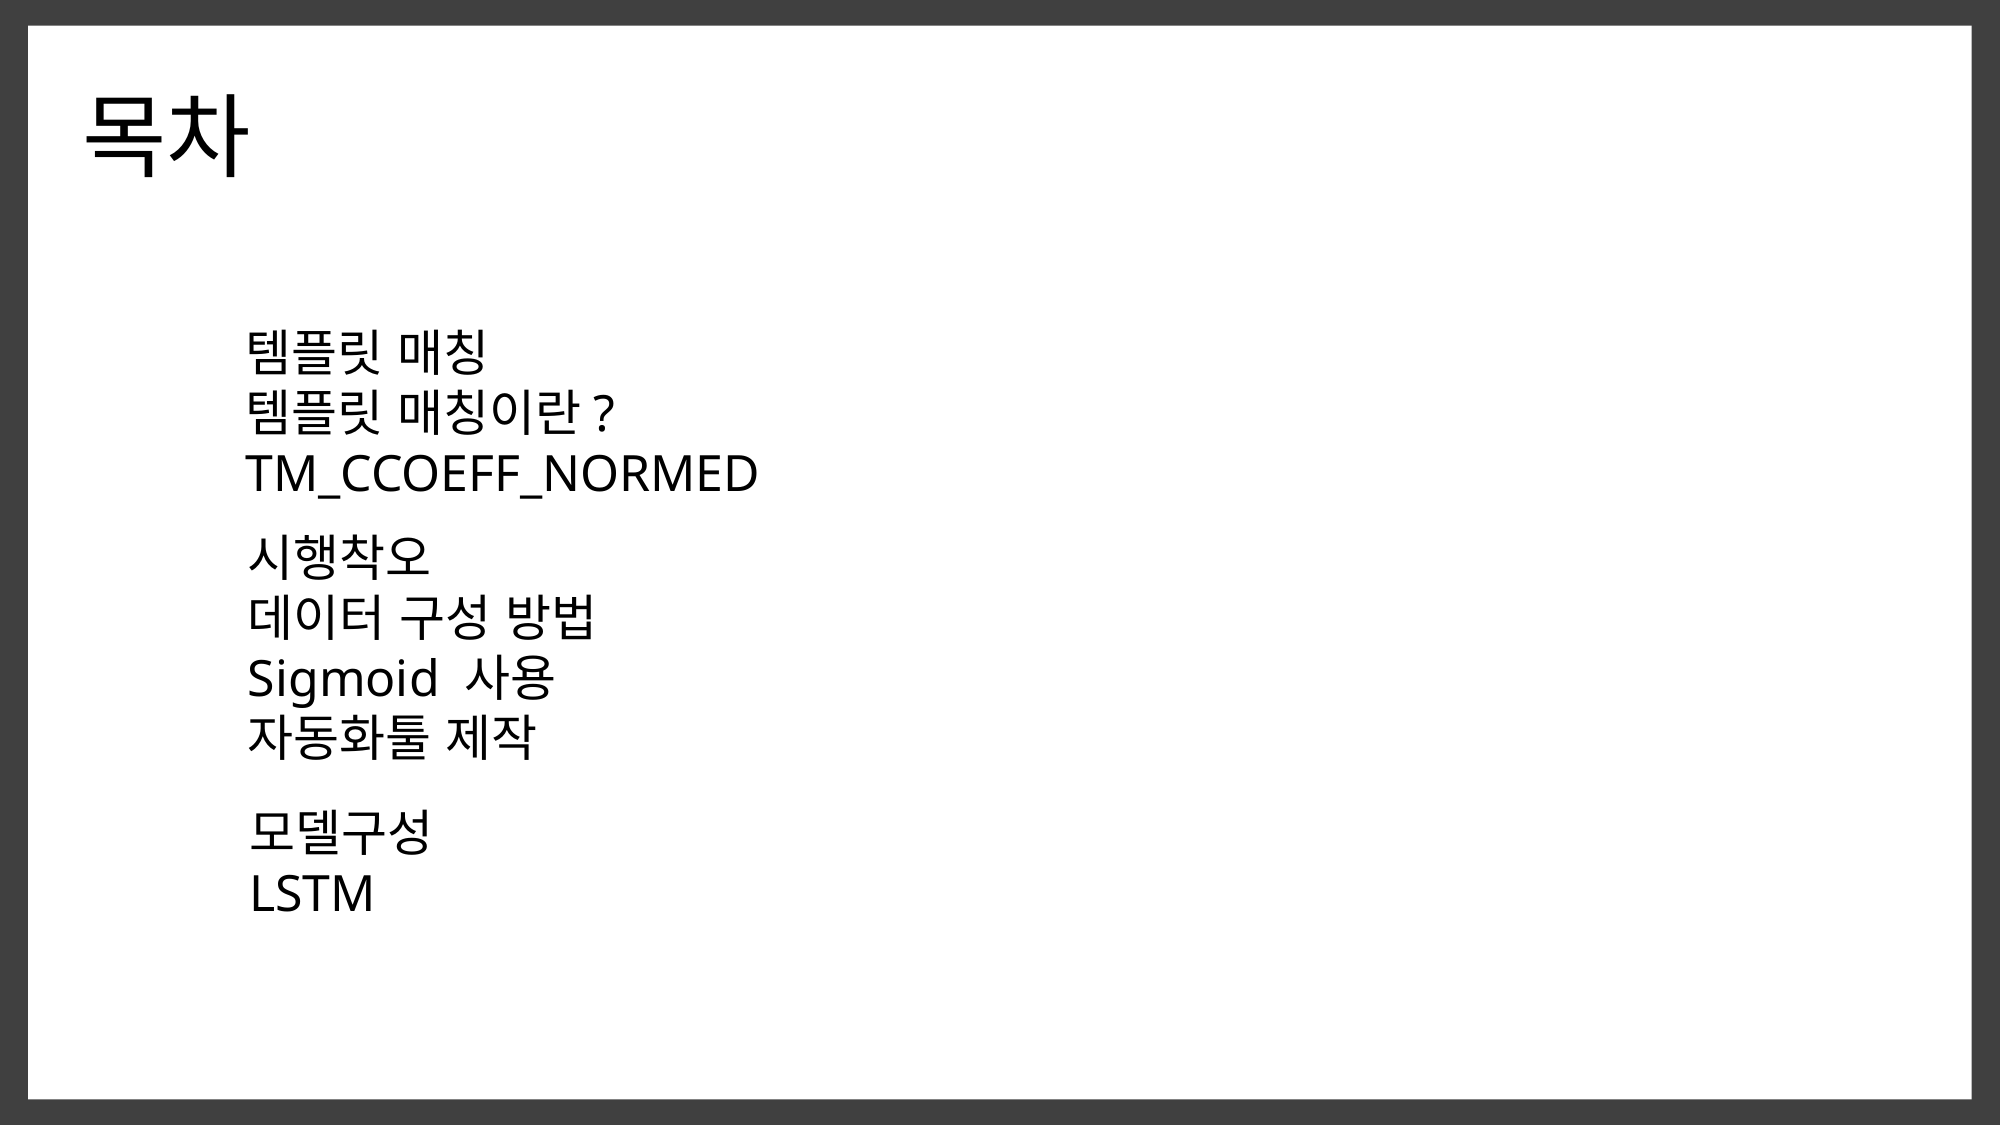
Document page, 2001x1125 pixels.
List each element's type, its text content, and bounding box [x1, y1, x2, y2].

text_box 목차 [67, 71, 267, 197]
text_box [232, 313, 774, 931]
text_box [27, 25, 1973, 1100]
